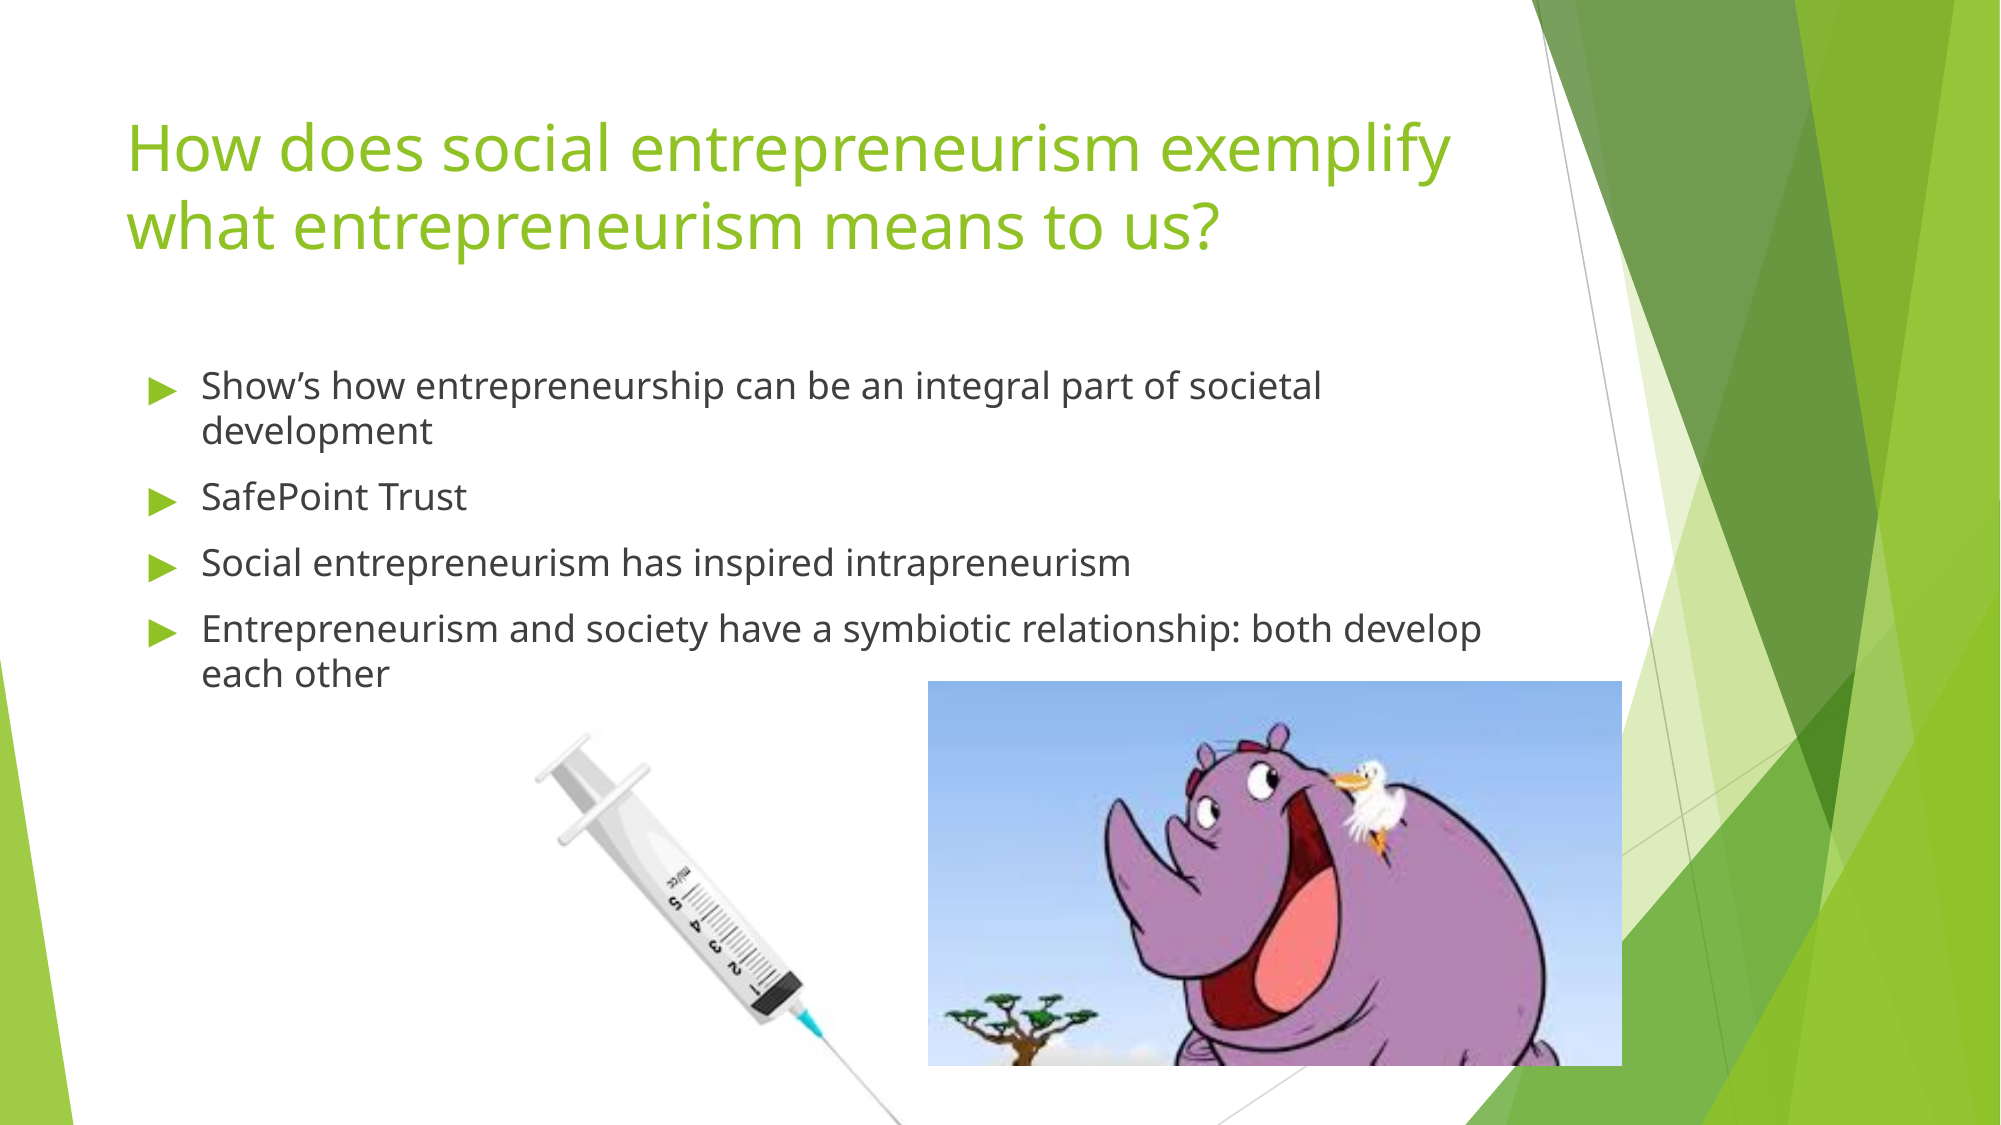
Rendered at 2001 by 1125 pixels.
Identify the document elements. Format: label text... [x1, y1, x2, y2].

title How does social entrepreneurism exemplify what entrepreneurism means to us? [111, 99, 1522, 317]
picture [459, 680, 1622, 1125]
list Show’s how entrepreneurship can be an integral part of societal development SafePoint Trust Social entrepreneurism has inspired intrapreneurism Entrepreneurism and society have a symbiotic relationship: both develop each other [111, 354, 1522, 1105]
